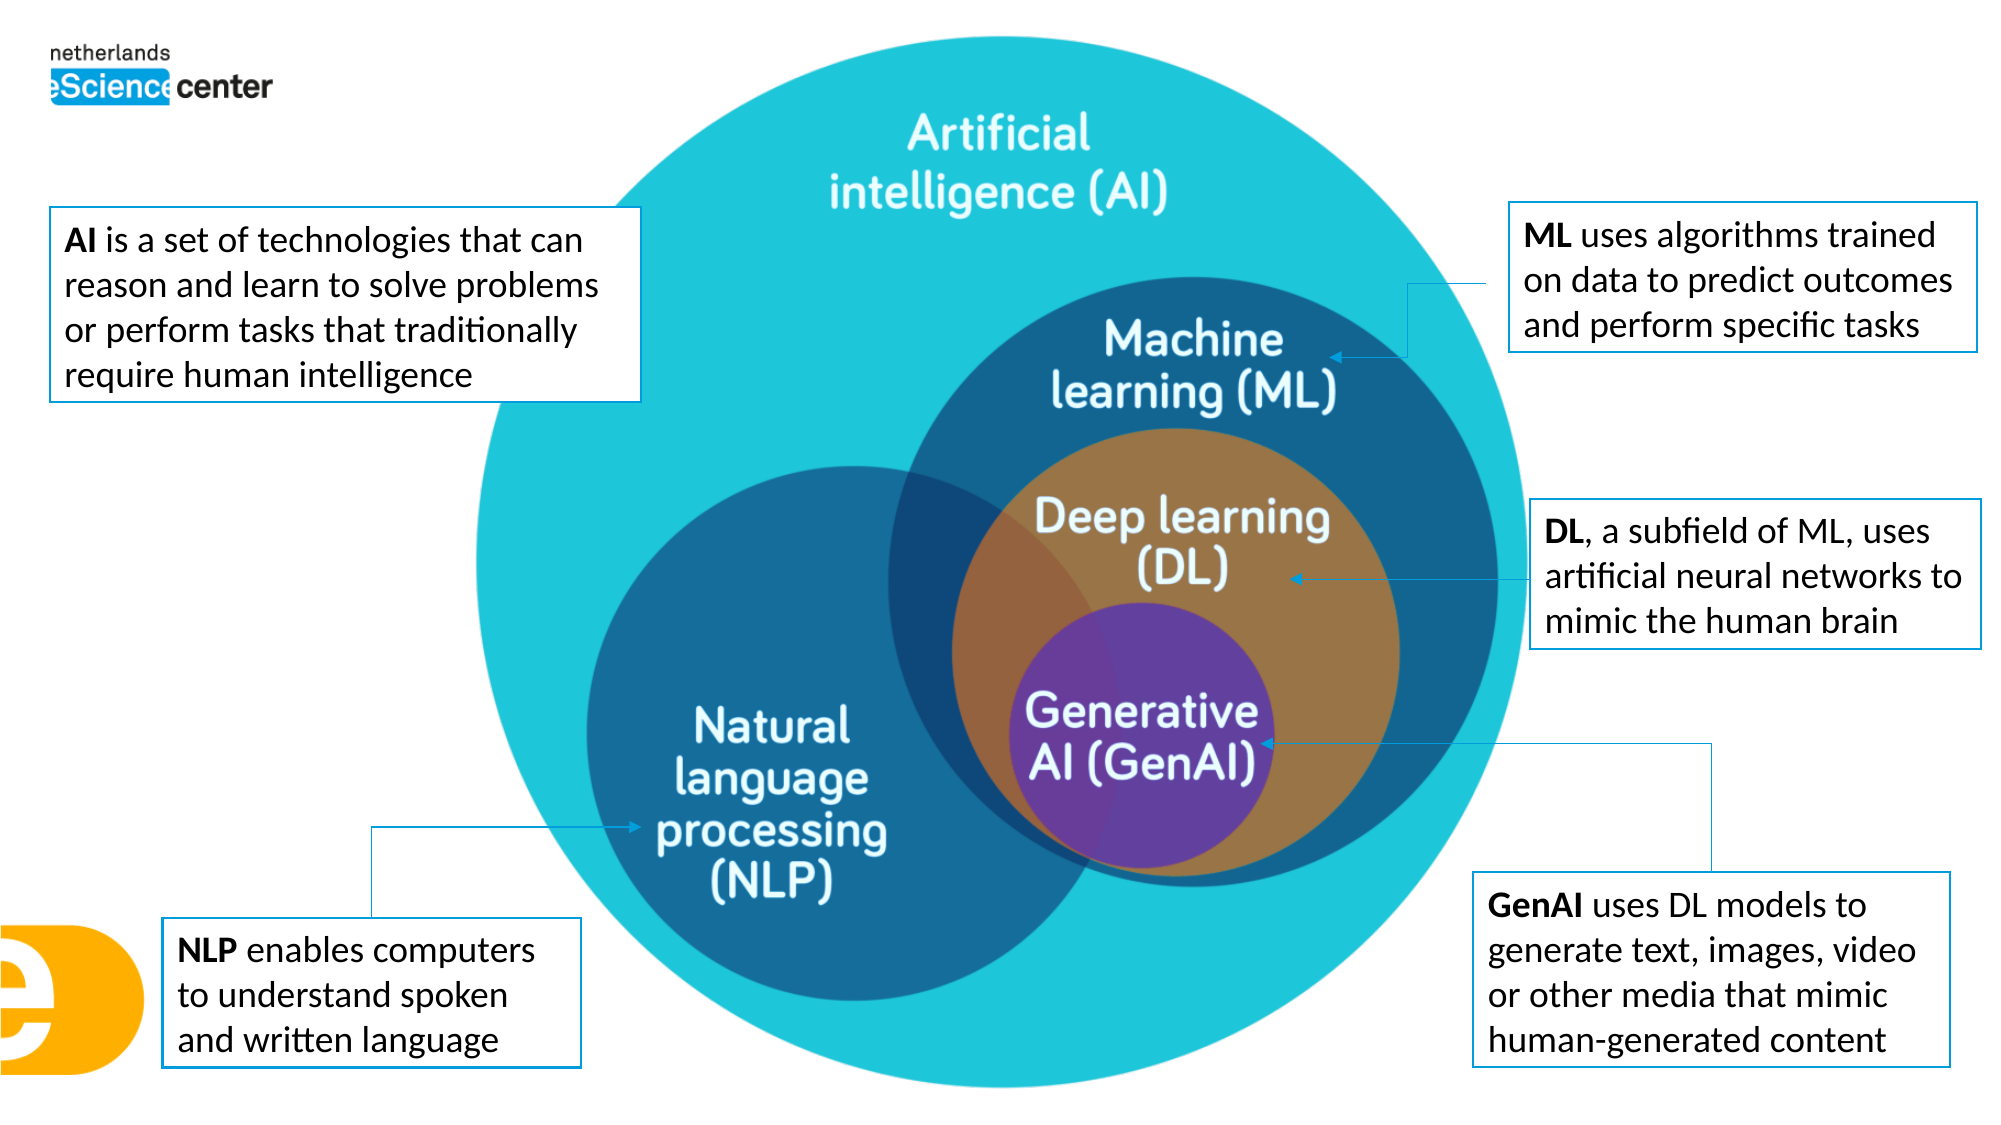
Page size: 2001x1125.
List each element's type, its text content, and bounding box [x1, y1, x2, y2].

text_box GenAI uses DL models to generate text, images, video or other media that mimic human-generated content [1561, 871, 1951, 1068]
picture [0, 0, 2001, 1125]
text_box AI is a set of technologies that can reason and learn to solve problems or perform tasks that traditionally require human intelligence [49, 206, 439, 403]
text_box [1329, 283, 1486, 358]
text_box ML uses algorithms trained on data to predict outcomes and perform specific tasks [1561, 201, 1978, 353]
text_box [1421, 582, 1551, 1034]
text_box NLP enables computers to understand spoken and written language [161, 917, 439, 1069]
text_box DL, a subfield of ML, uses artificial neural networks to mimic the human brain [1561, 498, 1982, 650]
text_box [461, 737, 553, 1008]
